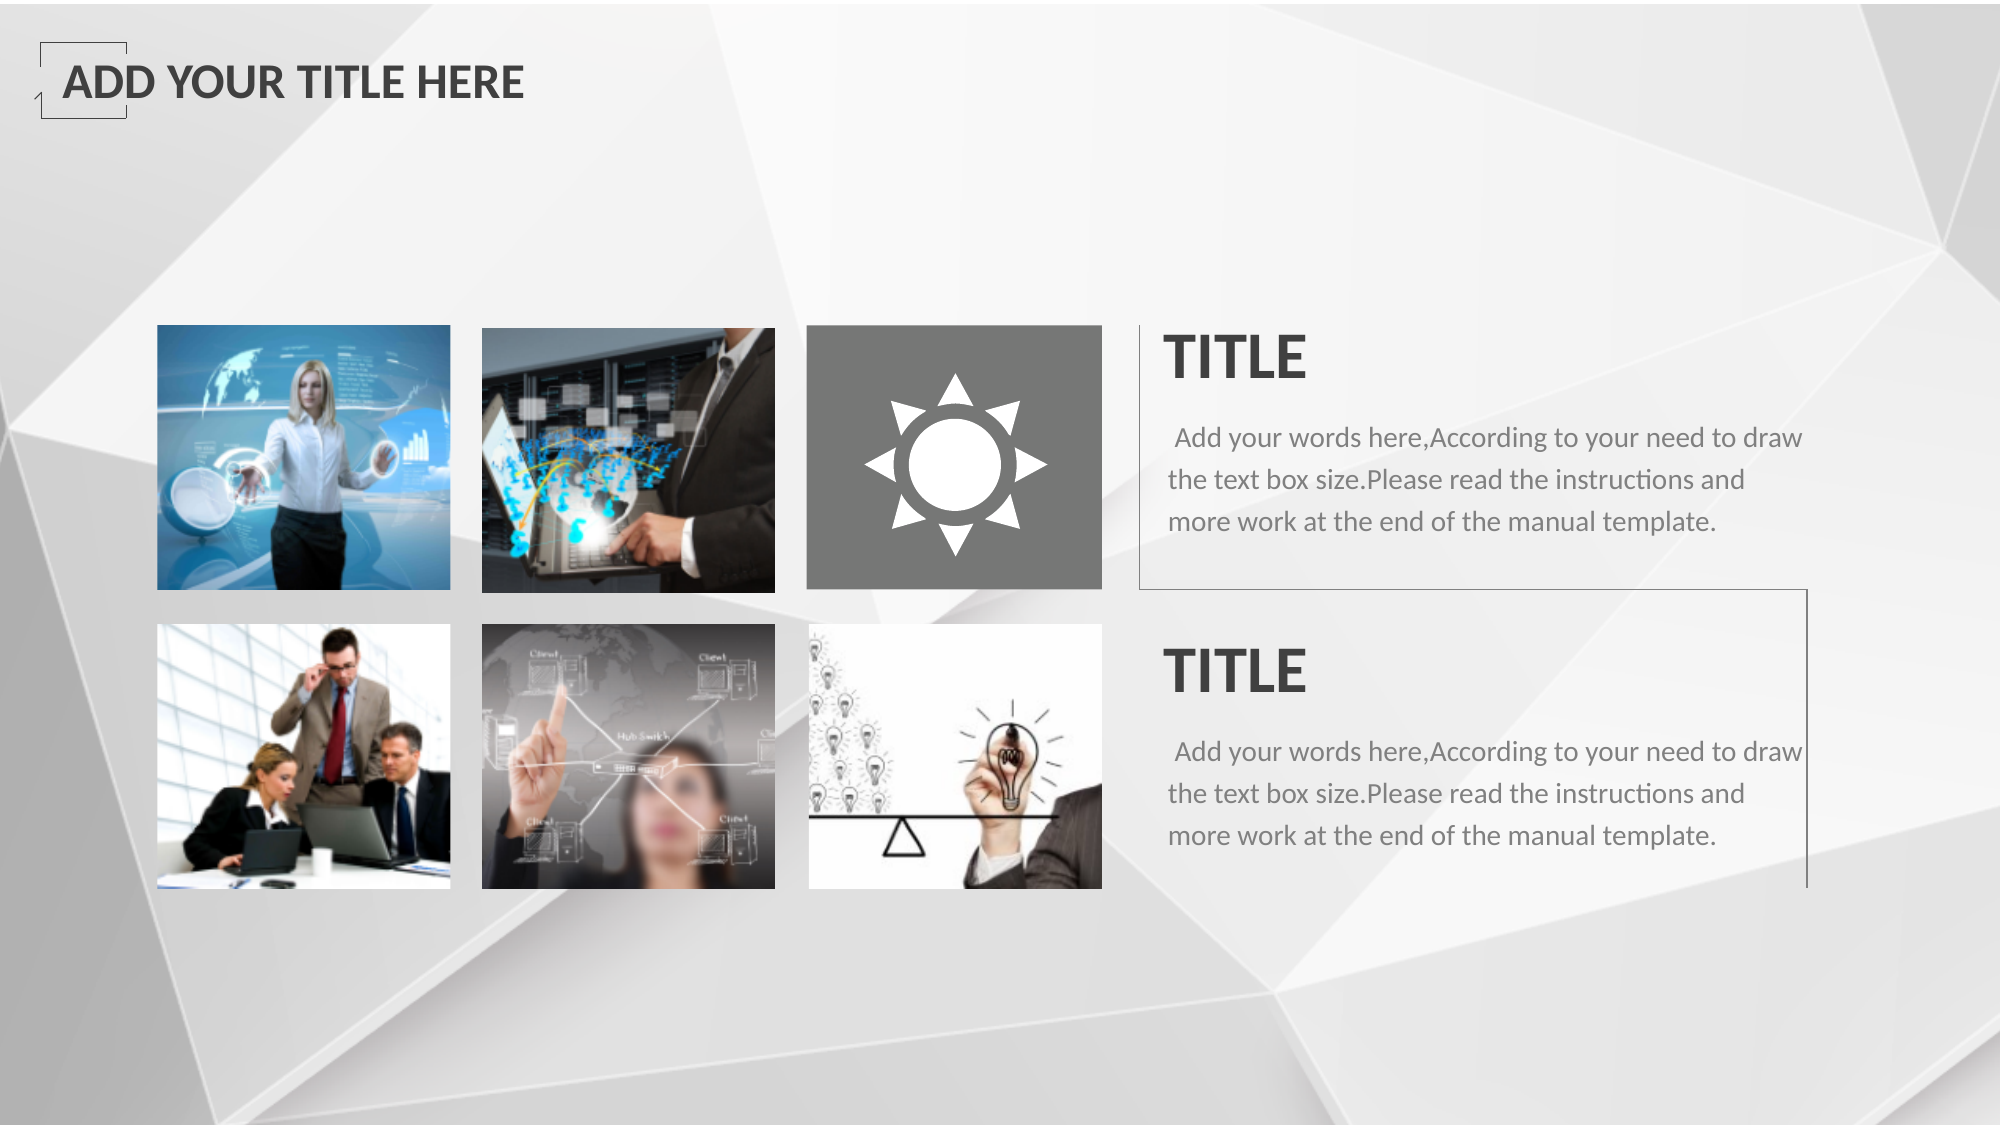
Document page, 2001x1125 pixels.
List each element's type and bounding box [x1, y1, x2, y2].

text_box [864, 373, 1048, 557]
picture [0, 4, 2000, 1125]
text_box [34, 42, 127, 119]
